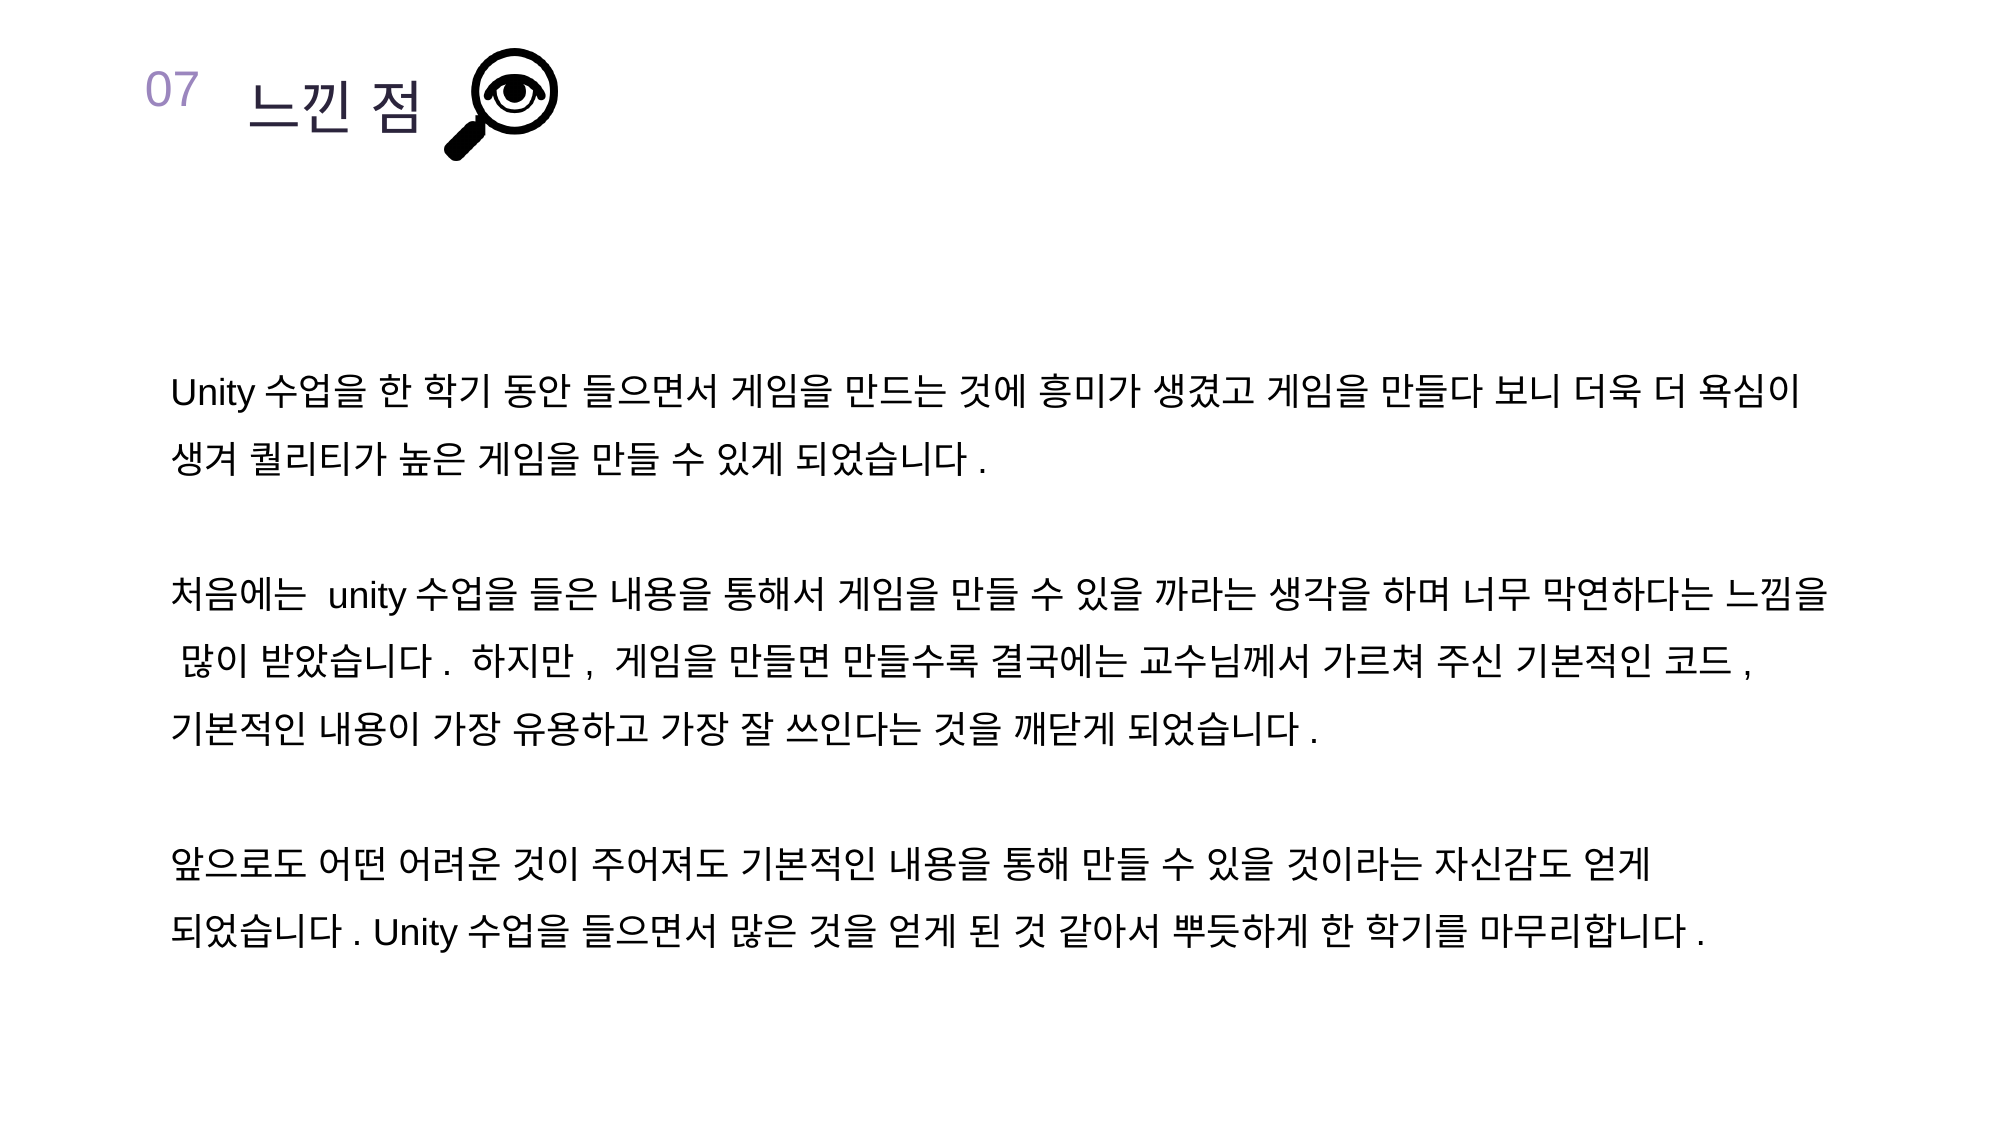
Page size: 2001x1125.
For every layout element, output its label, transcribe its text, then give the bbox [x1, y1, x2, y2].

text_box 07 [87, 48, 258, 161]
picture [444, 48, 558, 162]
text_box 느낀 점 [232, 28, 807, 141]
text_box Unity수업을 한 학기 동안 들으면서 게임을 만드는 것에 흥미가 생겼고 게임을 만들다 보니 더욱 더 욕심이 생겨 퀄리티가 높은 게임을 만들 수 있게 되었습니다. 처음에는 unity수업을 들은 내용을 통해서 게임을 만들 수 있을 까라는 생각을 하며 너무 막연하다는 느낌을 많이 받았습니다. 하지만, 게임을 만들면 만들수록 결국에는 교수님께서 가르쳐 주신 기본적인 코드, 기본적인 내용이 가장 유용하고 가장 잘 쓰인다는 것을 깨닫게 되었습니다. 앞으로도 어떤 어려운 것이 주어져도 기본적인 내용을 통해 만들 수 있을 것이라는 자신감도 얻게 되었습니다. Unity수업을 들으면서 많은 것을 얻게 된 것 같아서 뿌듯하게 한 학기를 마무리합니다. [155, 338, 1845, 894]
